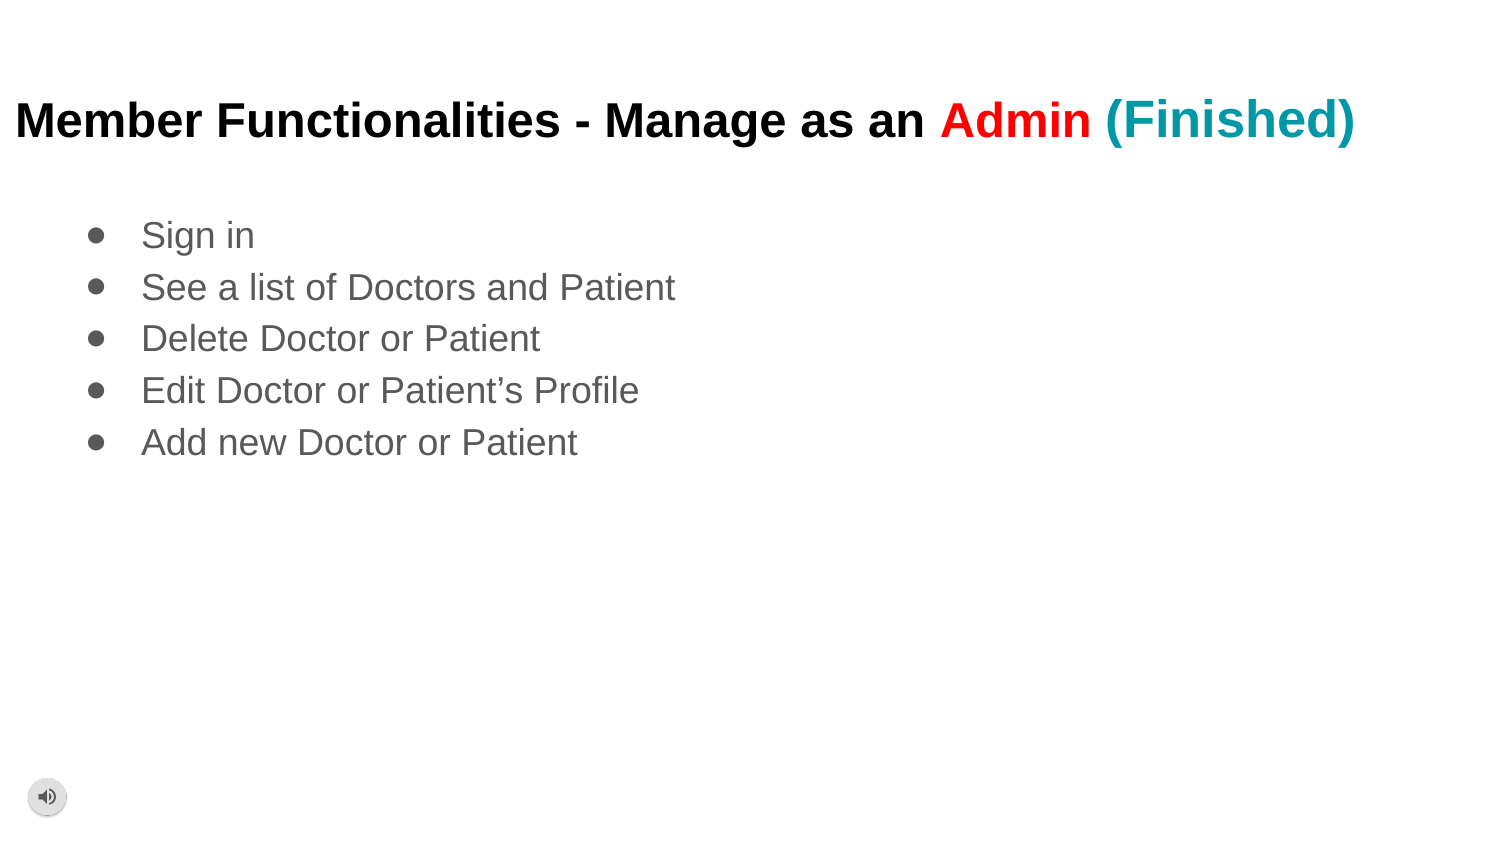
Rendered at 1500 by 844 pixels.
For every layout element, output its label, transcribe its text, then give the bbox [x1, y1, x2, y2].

title Member Functionalities - Manage as an Admin (Finished) [0, 70, 1500, 164]
list Sign in See a list of Doctors and Patient Delete Doctor or Patient Edit Doctor or Patient’s Profile Add new Doctor or Patient [51, 189, 1449, 750]
picture [24, 774, 70, 819]
